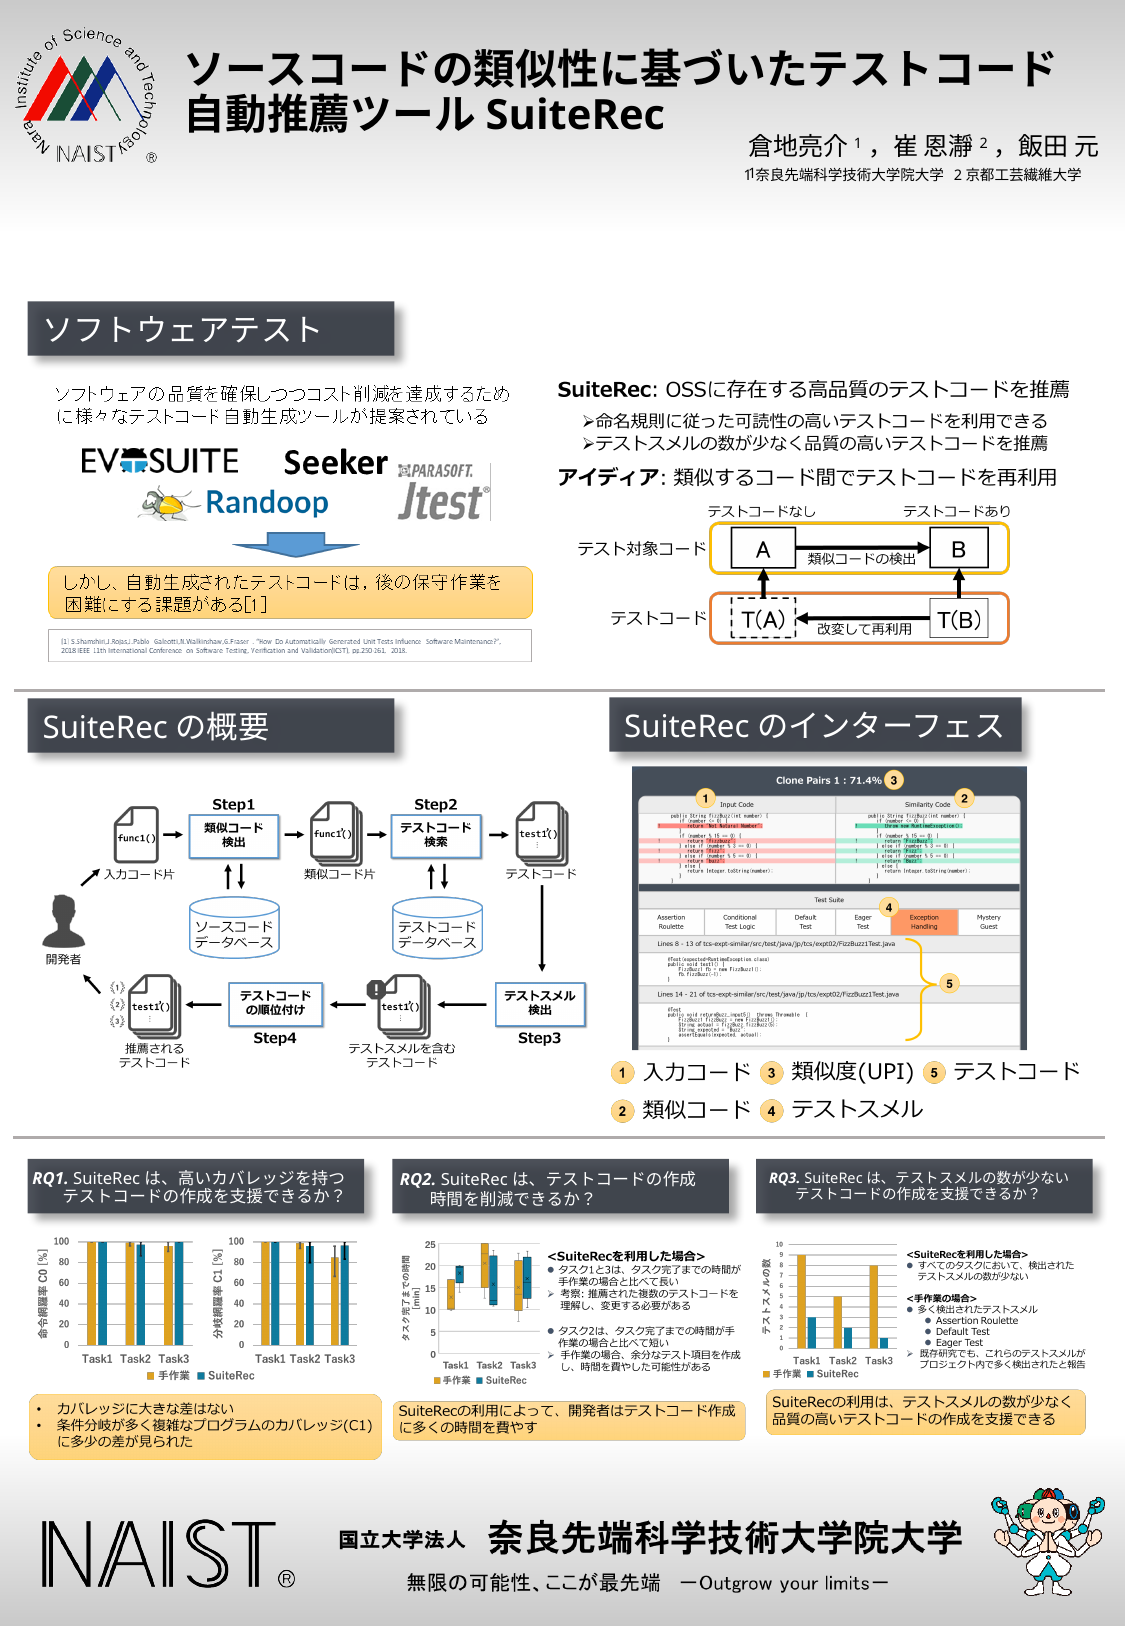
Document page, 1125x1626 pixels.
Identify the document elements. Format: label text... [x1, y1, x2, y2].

title ソースコードの類似性に基づいたテストコード自動推薦ツールSuiteRec [168, 24, 1096, 164]
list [13, 25, 158, 164]
text_box SuiteRecのインターフェス [608, 696, 1023, 753]
text_box RQ2. SuiteRecは、テストコードの作成 時間を削減できるか？ [385, 1161, 754, 1216]
text_box RQ1. SuiteRecは、高いカバレッジを持つ テストコードの作成を支援できるか？ [17, 1159, 392, 1218]
picture [325, 1488, 1105, 1606]
picture [26, 793, 589, 1078]
picture [632, 766, 1028, 1051]
text_box [0, 0, 1125, 234]
text_box SuiteRecの概要 [27, 697, 396, 754]
text_box ソフトウェアテスト [27, 300, 396, 357]
text_box [0, 1435, 1125, 1625]
text_box 倉地亮介1，崔 恩瀞2，飯田 元1 [733, 123, 1116, 199]
picture [27, 1233, 382, 1460]
picture [42, 1518, 295, 1588]
picture [752, 1238, 1097, 1438]
text_box 1奈良先端科学技術大学院大学 2京都工芸繊維大学 [728, 158, 1109, 191]
text_box RQ3. SuiteRecは、テストスメルの数が少ない テストコードの作成を支援できるか？ [754, 1146, 1125, 1229]
picture [610, 1060, 1093, 1124]
picture [390, 1233, 747, 1446]
picture [545, 373, 1105, 647]
picture [42, 374, 534, 662]
